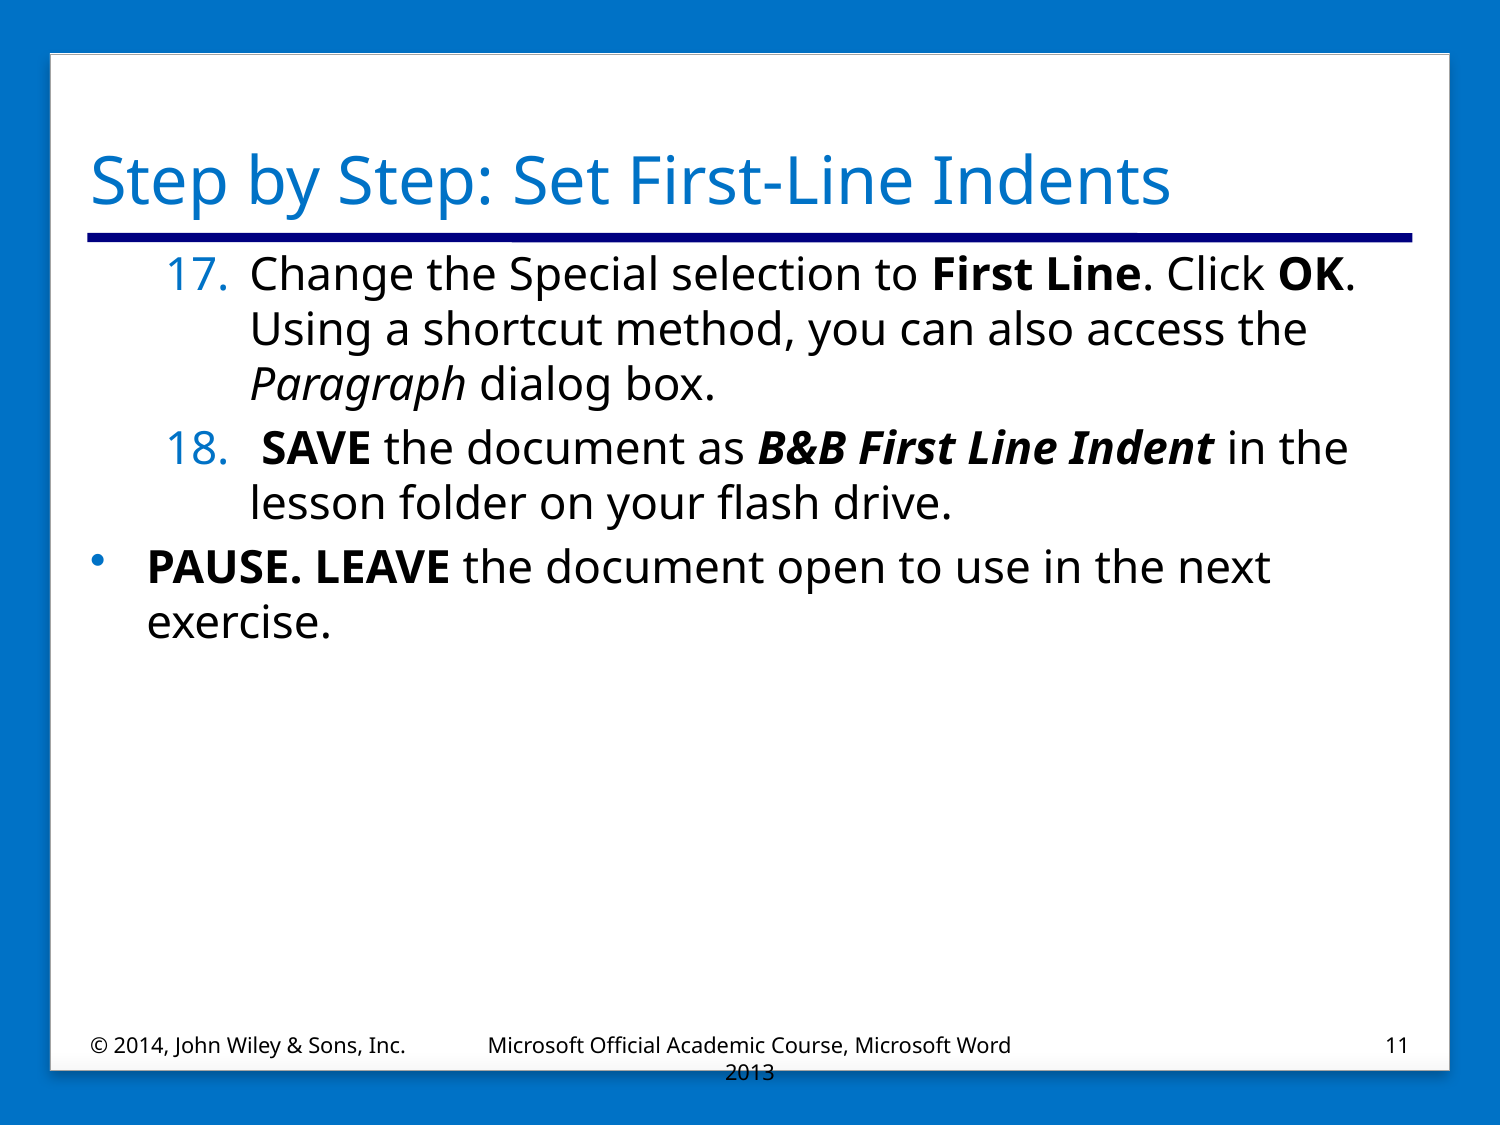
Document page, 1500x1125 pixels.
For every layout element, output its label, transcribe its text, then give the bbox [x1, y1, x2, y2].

slide_number 11 [1074, 1024, 1426, 1103]
footer Microsoft Official Academic Course, Microsoft Word 2013 [449, 1024, 1051, 1103]
slide_number © 2014, John Wiley & Sons, Inc. [74, 1024, 426, 1103]
list Change the Special selection to First Line. Click OK. Using a shortcut method, you can also access the Paragraph dialog box. SAVE the document as B&B First Line Indent in the lesson folder on your flash drive. PAUSE. LEAVE the document open to use in the next exercise. [75, 237, 1425, 1063]
title Step by Step: Set First-Line Indents [74, 74, 1426, 226]
